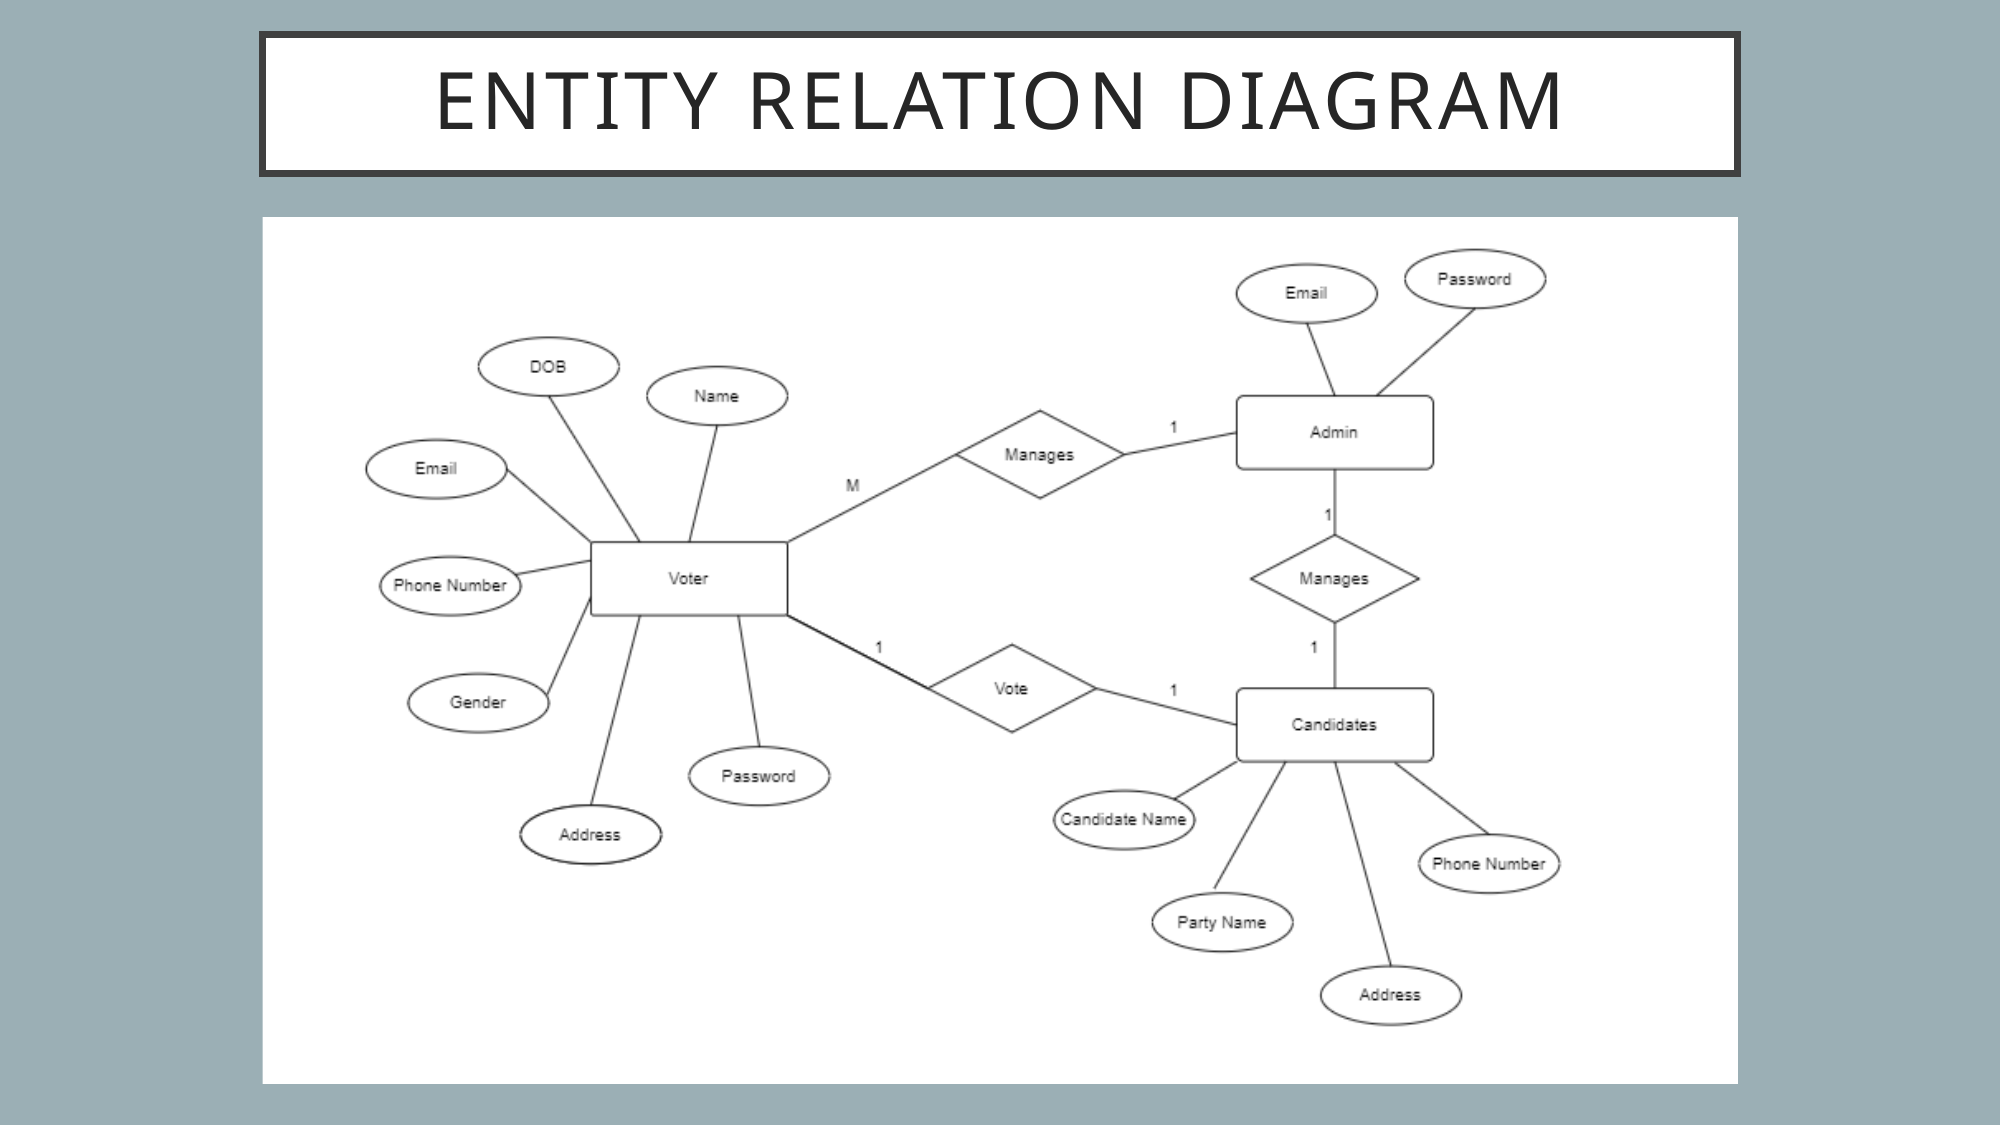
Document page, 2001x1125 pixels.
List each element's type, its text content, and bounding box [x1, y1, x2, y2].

title ENtity Relation diagram [259, 31, 1741, 177]
picture [262, 217, 1738, 1084]
